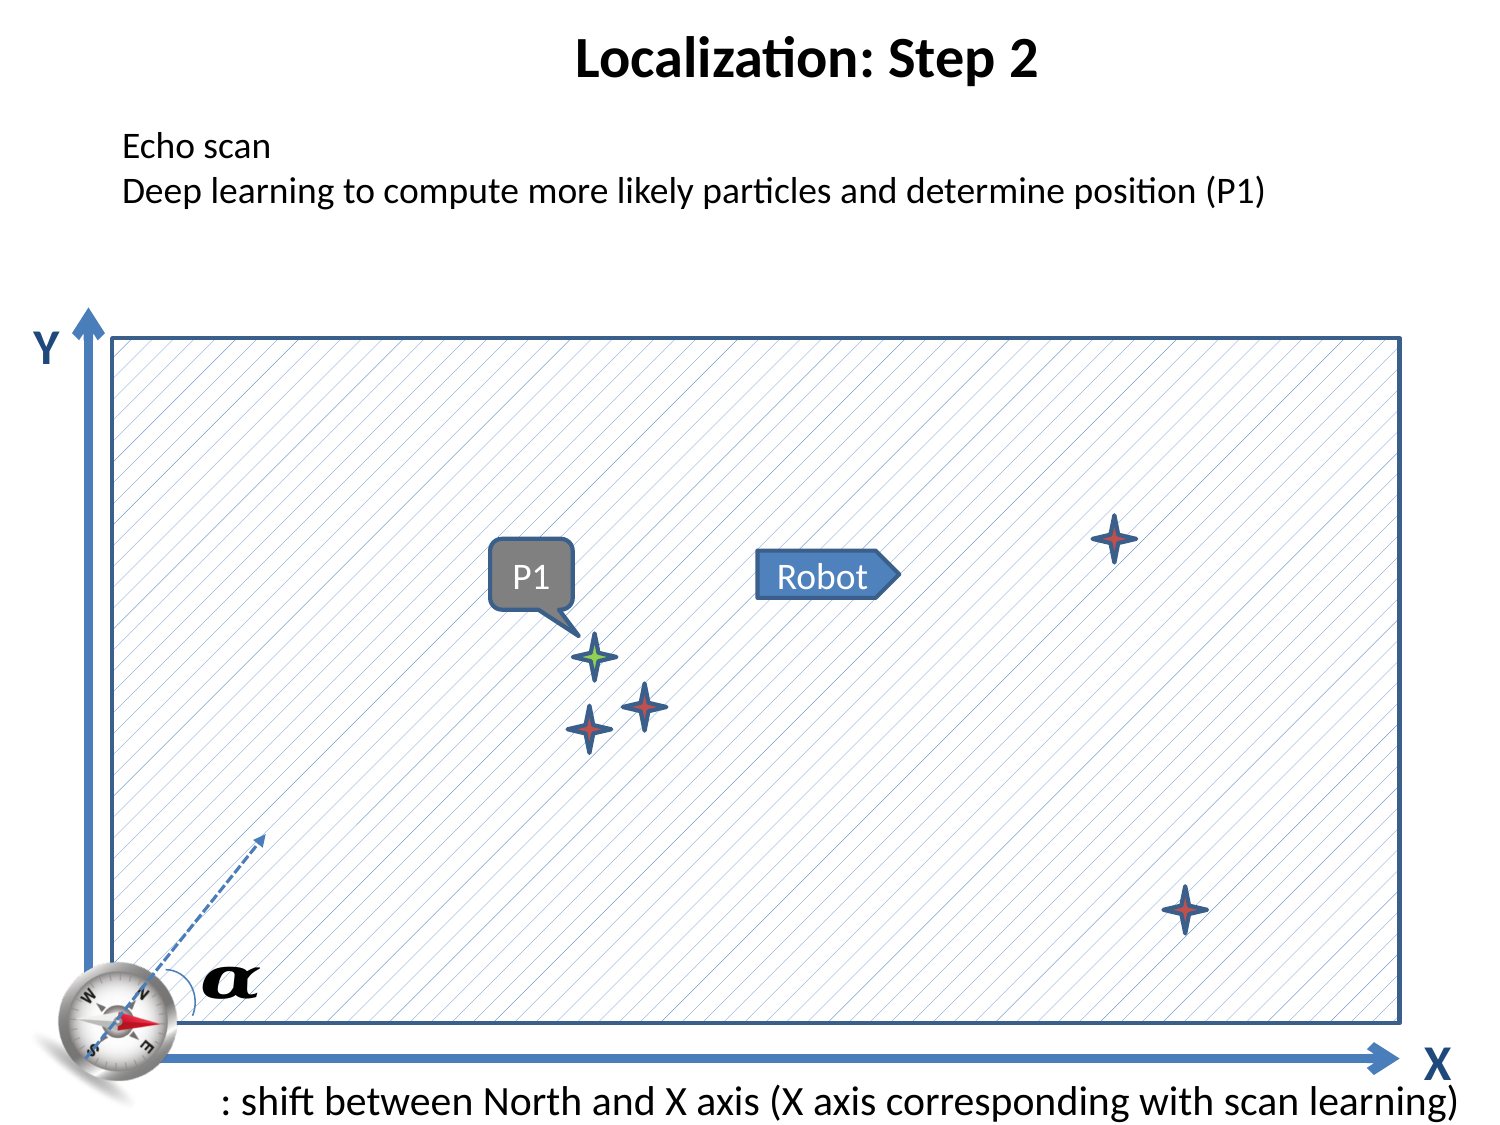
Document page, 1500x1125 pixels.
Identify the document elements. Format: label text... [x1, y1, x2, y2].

text_box X [1409, 1023, 1467, 1098]
text_box [570, 631, 619, 683]
text_box [565, 703, 614, 756]
picture [20, 955, 175, 1124]
text_box Echo scan Deep learning to compute more likely particles and determine position (P1) [107, 113, 1283, 264]
text_box [620, 681, 669, 733]
text_box Localization: Step 2 [561, 11, 1054, 97]
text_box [85, 833, 266, 1059]
text_box P1 [488, 536, 581, 638]
text_box [110, 336, 1402, 1025]
text_box Robot [755, 548, 902, 600]
text_box Y [18, 307, 75, 383]
text_box [1161, 884, 1210, 936]
text_box [1090, 513, 1139, 565]
